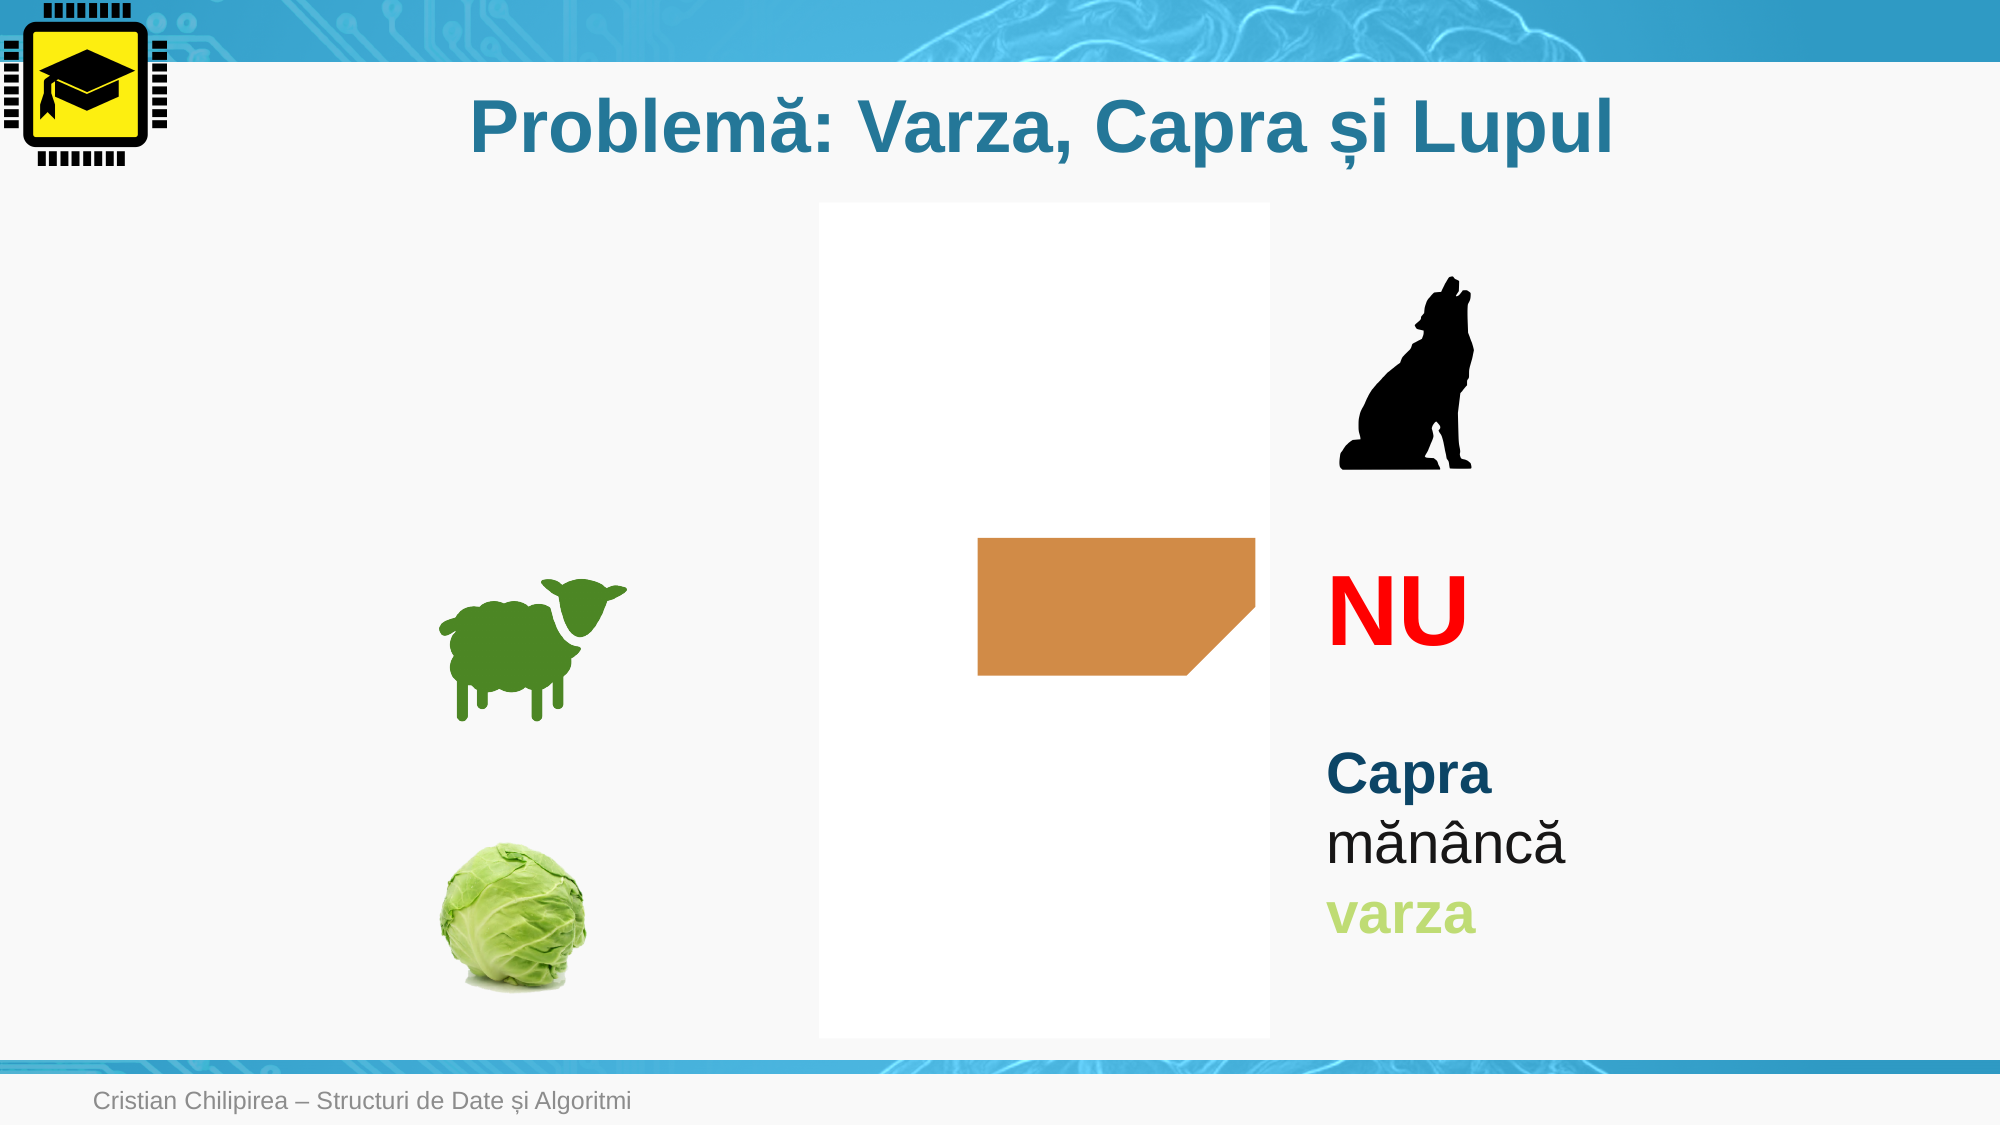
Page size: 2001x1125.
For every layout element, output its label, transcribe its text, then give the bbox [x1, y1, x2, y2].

footer Cristian Chilipirea – Structuri de Date și Algoritmi [77, 1073, 1338, 1125]
picture [0, 0, 2000, 166]
picture [1300, 267, 1513, 479]
picture [0, 1060, 2000, 1074]
text_box [977, 537, 1256, 676]
text_box [819, 202, 1270, 1039]
picture [439, 560, 627, 740]
text_box NU Capra mănâncă varza [1311, 537, 1713, 953]
title Problemă: Varza, Capra și Lupul [170, 76, 1915, 180]
picture [439, 842, 587, 994]
